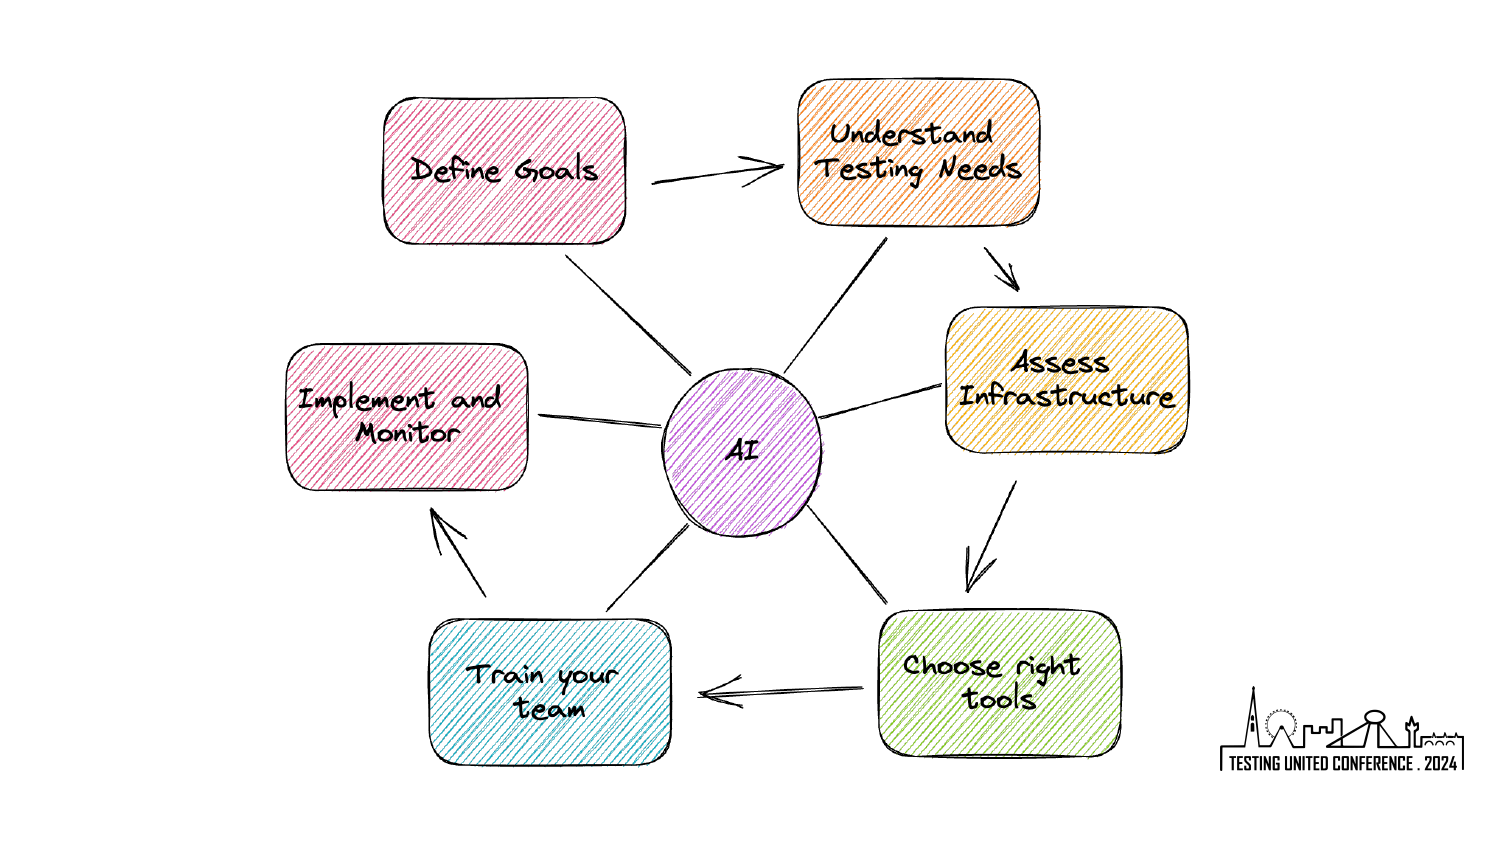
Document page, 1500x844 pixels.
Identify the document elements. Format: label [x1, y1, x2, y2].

picture [1220, 686, 1464, 771]
picture [271, 64, 1202, 779]
